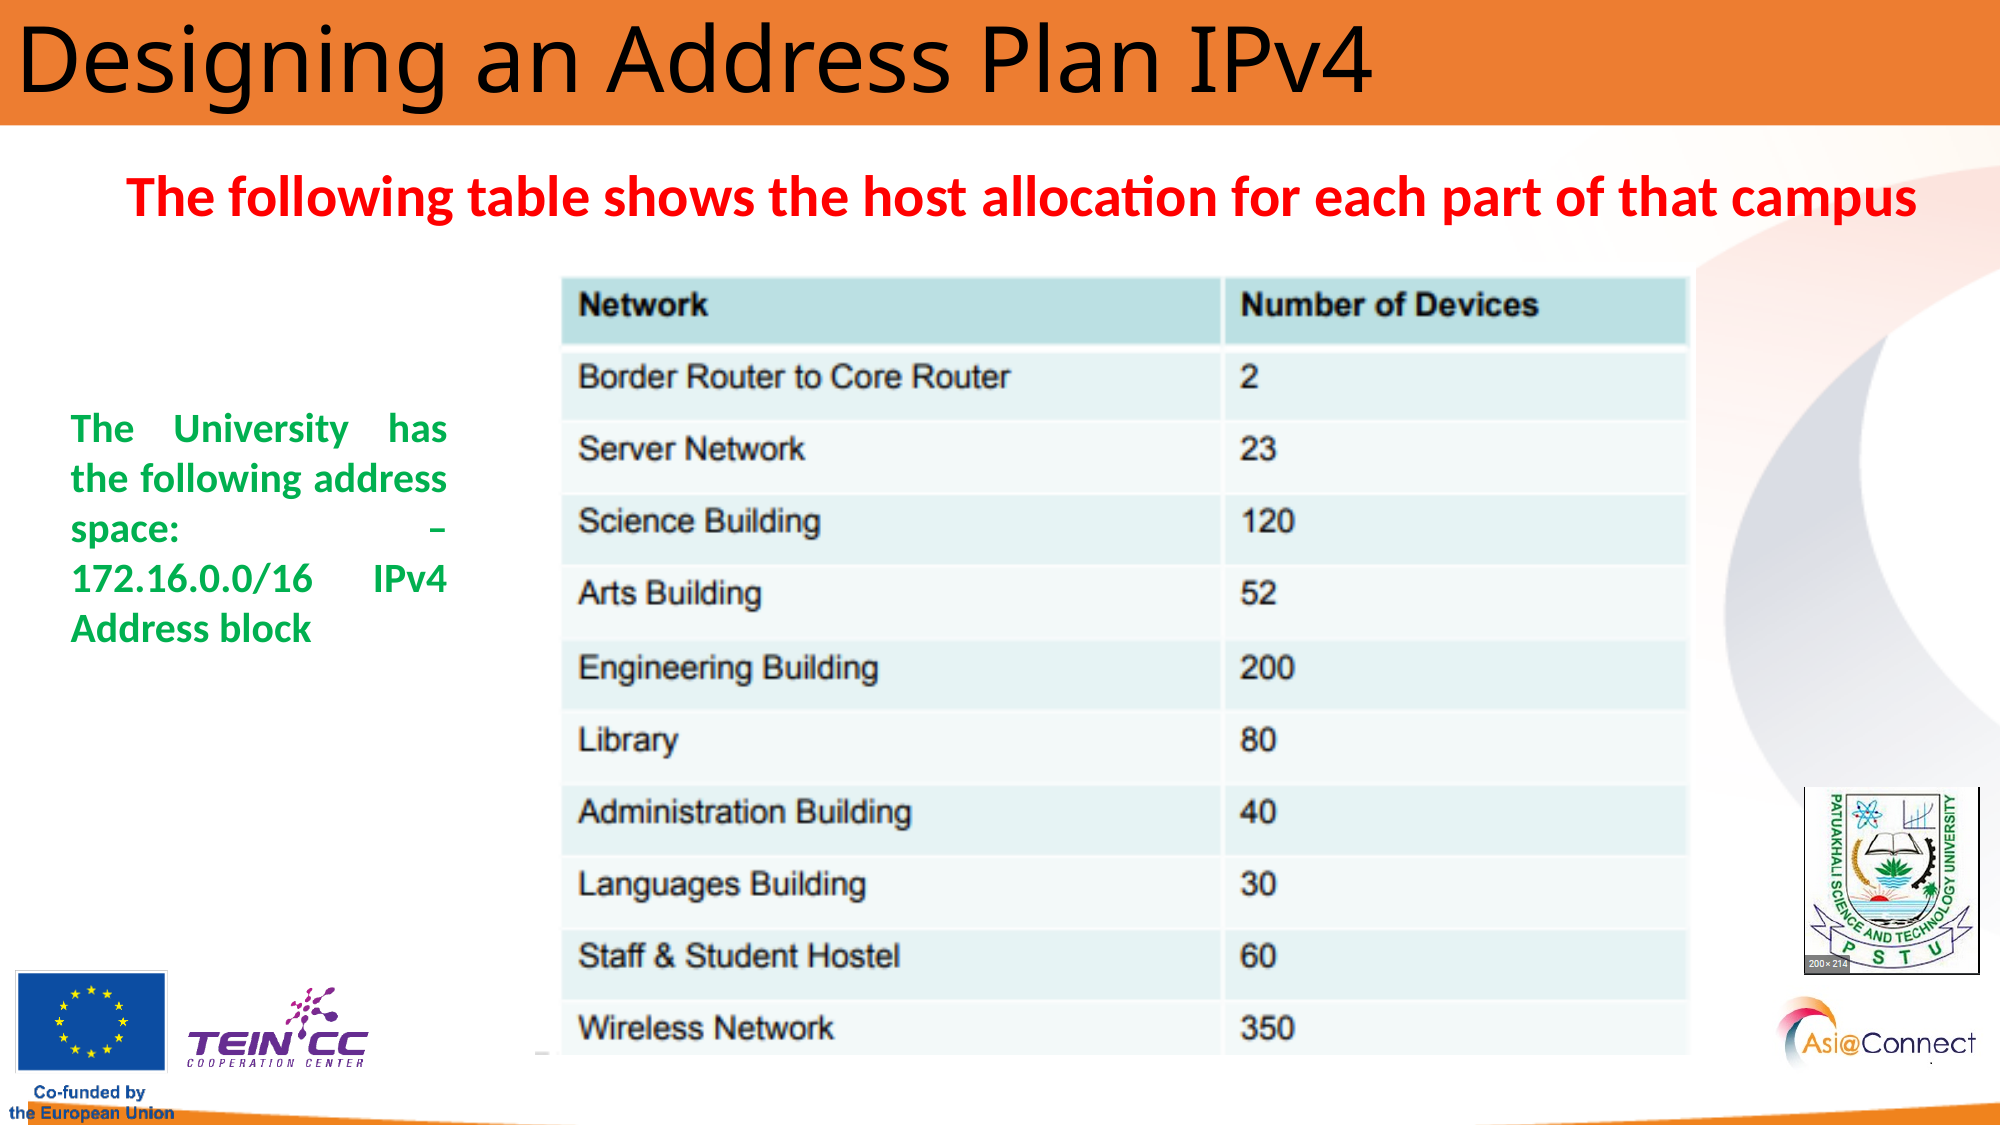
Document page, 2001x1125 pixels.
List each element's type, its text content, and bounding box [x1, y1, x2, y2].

text_box Designing an Address Plan IPv4 [0, 0, 2000, 126]
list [535, 262, 1696, 1055]
picture [1, 26, 2000, 1125]
